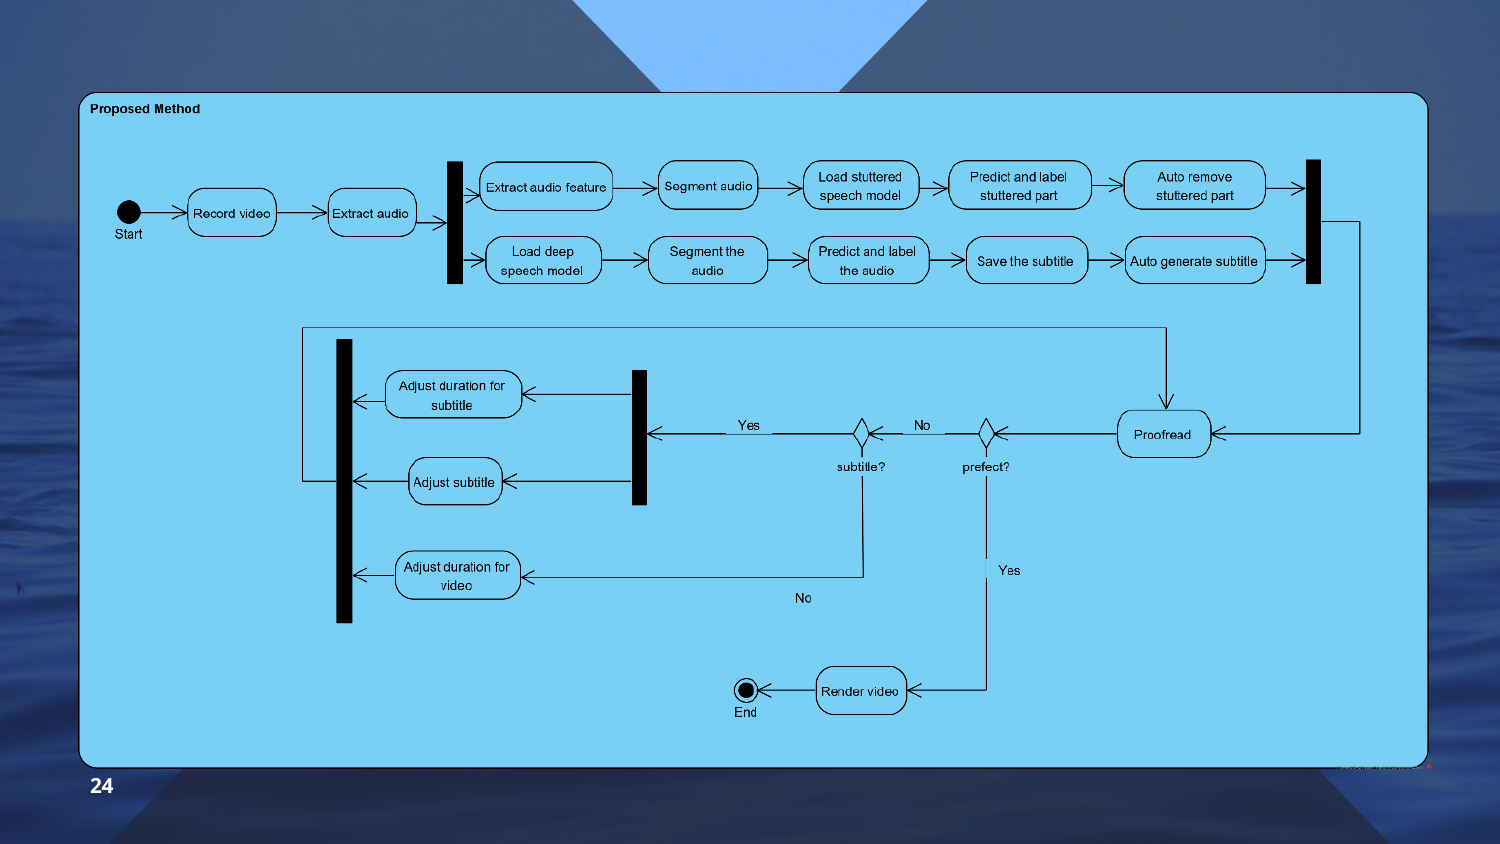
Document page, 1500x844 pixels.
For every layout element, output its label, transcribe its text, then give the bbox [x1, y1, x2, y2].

picture [74, 0, 1433, 772]
slide_number 24 [75, 779, 165, 807]
